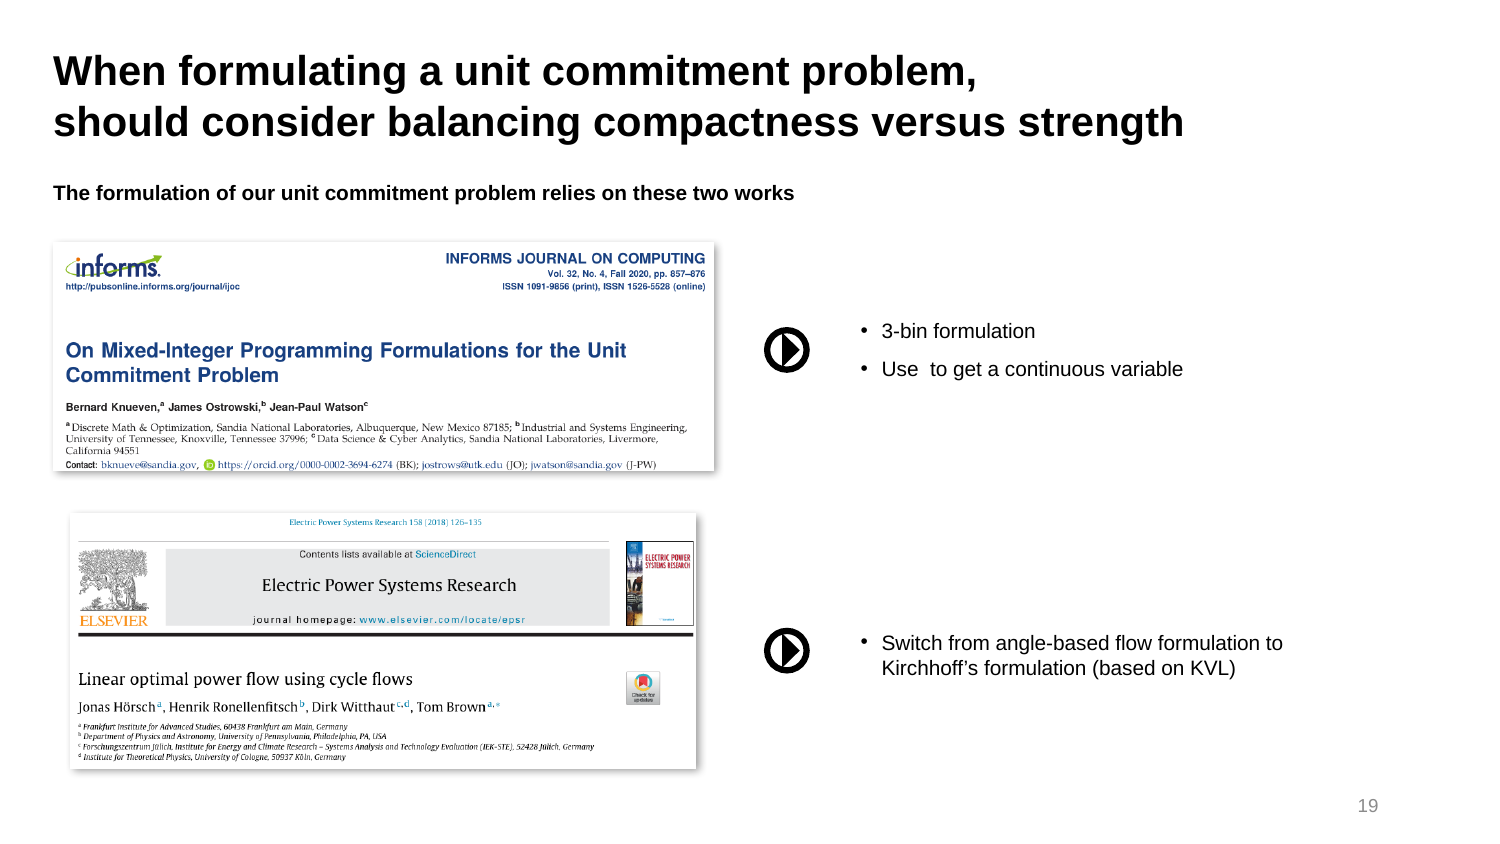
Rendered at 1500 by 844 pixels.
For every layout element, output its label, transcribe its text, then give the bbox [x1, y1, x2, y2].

text_box The formulation of our unit commitment problem relies on these two works [53, 166, 1094, 205]
text_box When formulating a unit commitment problem, should consider balancing compactness versus strength [53, 44, 1378, 145]
slide_number 19 [1056, 782, 1394, 827]
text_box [767, 630, 807, 671]
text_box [767, 330, 807, 370]
picture [70, 513, 696, 769]
text_box Switch from angle-based flow formulation to Kirchhoff’s formulation (based on KVL) [860, 629, 1336, 680]
picture [53, 242, 714, 471]
